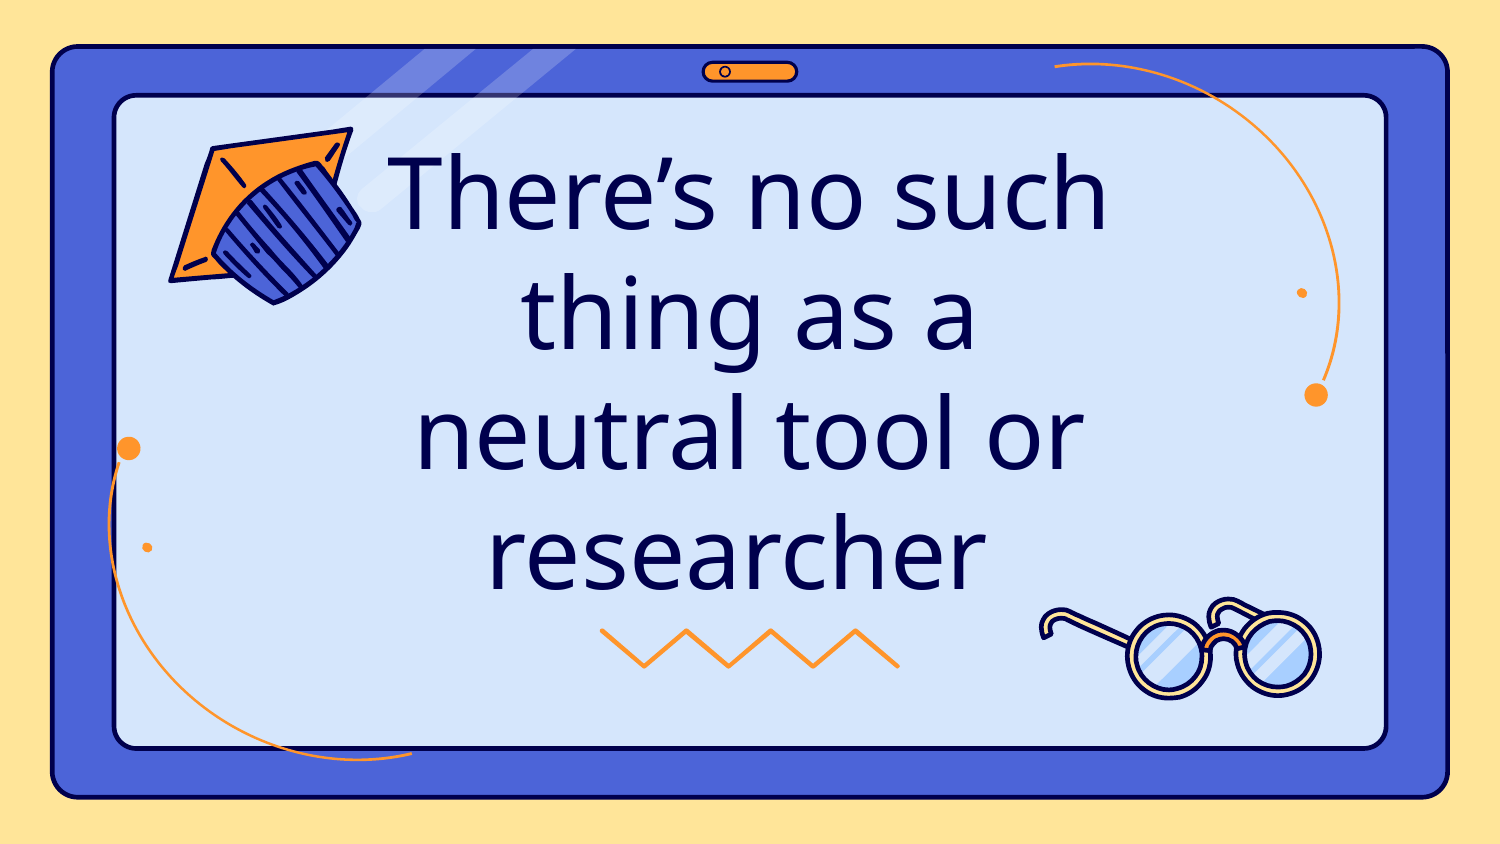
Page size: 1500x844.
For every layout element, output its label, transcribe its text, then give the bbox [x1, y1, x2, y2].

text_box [1099, 0, 1328, 423]
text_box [130, 413, 359, 844]
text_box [1040, 598, 1320, 699]
title There’s no such thing as a neutral tool or researcher [335, 179, 1165, 560]
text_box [158, 138, 369, 307]
text_box [599, 628, 900, 669]
